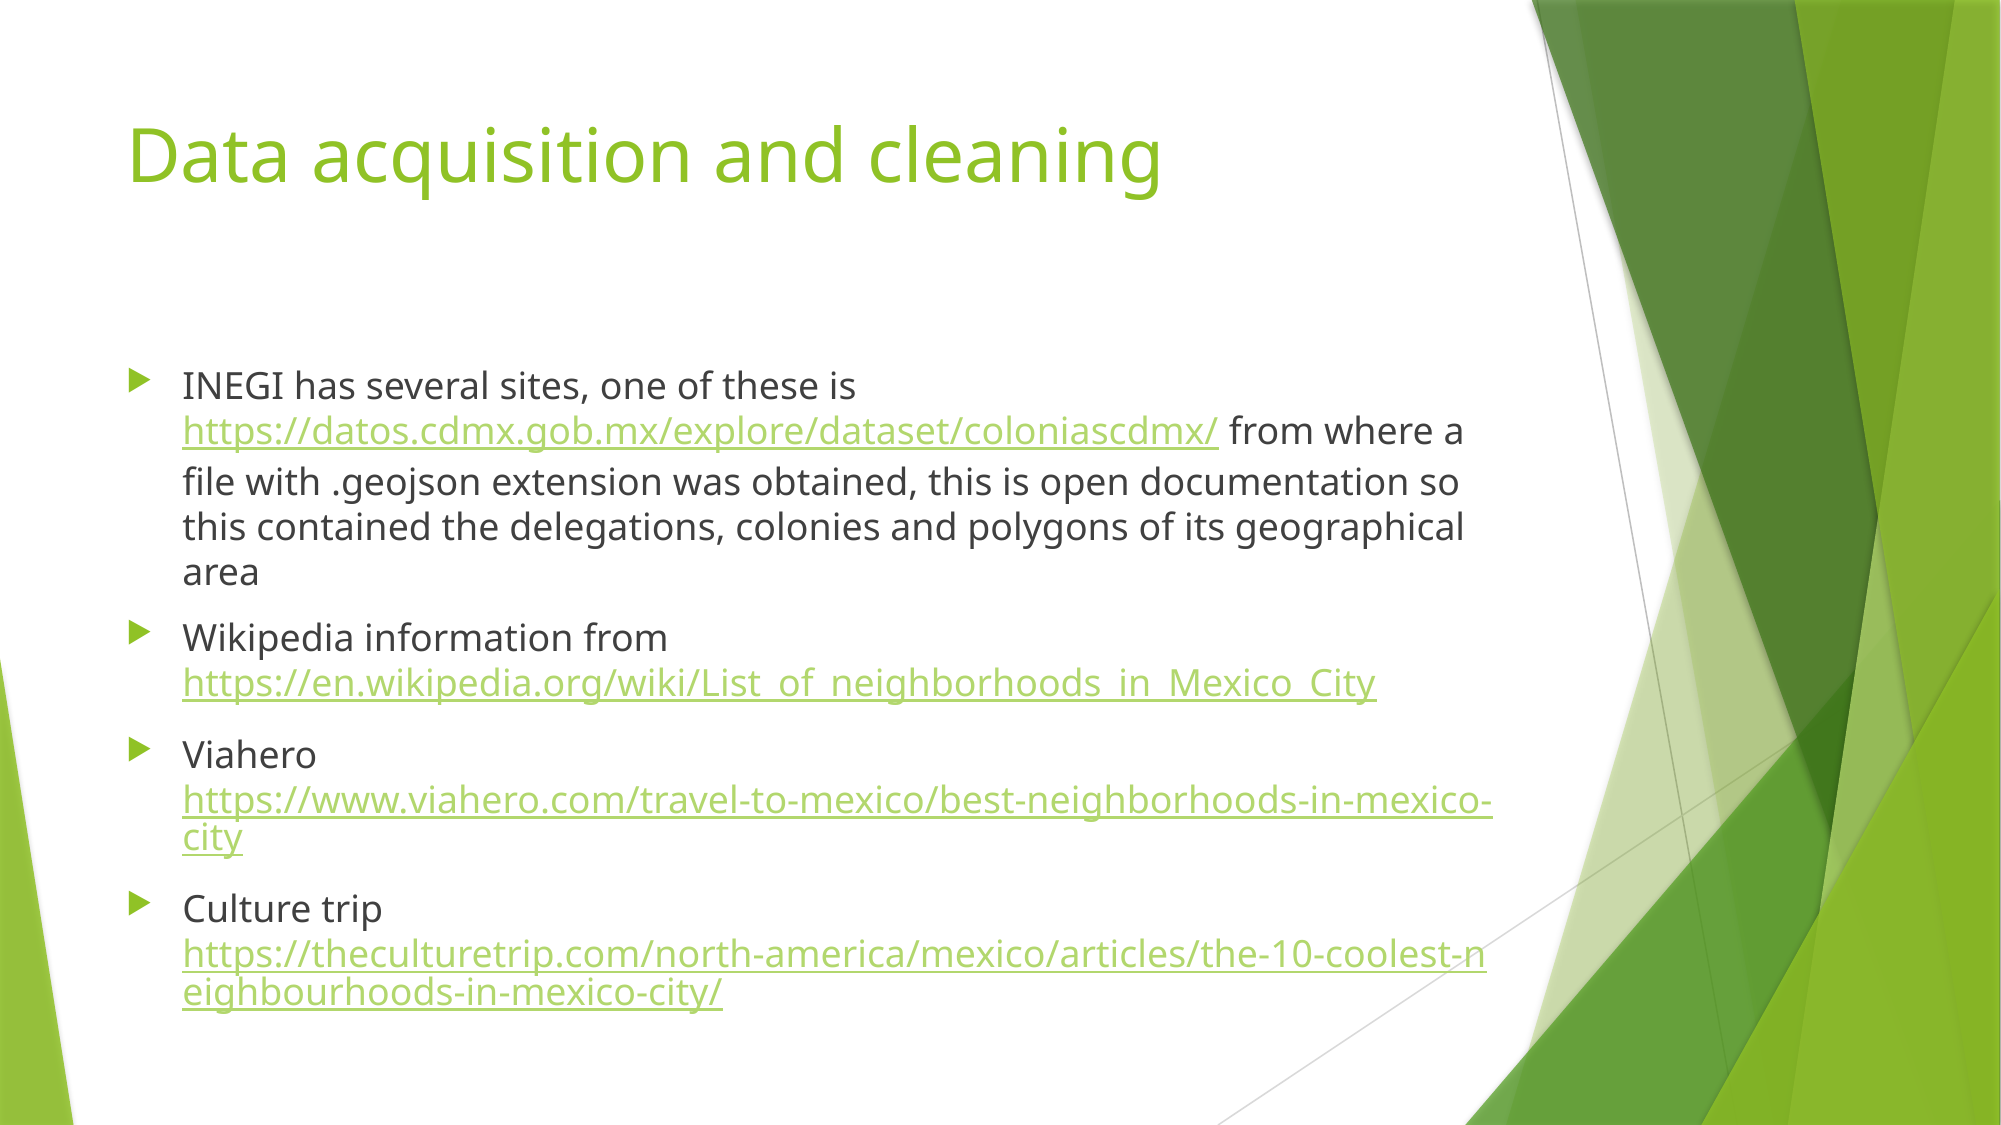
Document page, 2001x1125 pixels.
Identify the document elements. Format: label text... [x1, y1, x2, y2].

title Data acquisition and cleaning [111, 99, 1522, 317]
list INEGI has several sites, one of these is https://datos.cdmx.gob.mx/explore/dataset/coloniascdmx/ from where a file with .geojson extension was obtained, this is open documentation so this contained the delegations, colonies and polygons of its geographical area Wikipedia information from https://en.wikipedia.org/wiki/List_of_neighborhoods_in_Mexico_City Viahero https://www.viahero.com/travel-to-mexico/best-neighborhoods-in-mexico-city Culture trip https://theculturetrip.com/north-america/mexico/articles/the-10-coolest-neighbourhoods-in-mexico-city/ [111, 354, 1522, 992]
